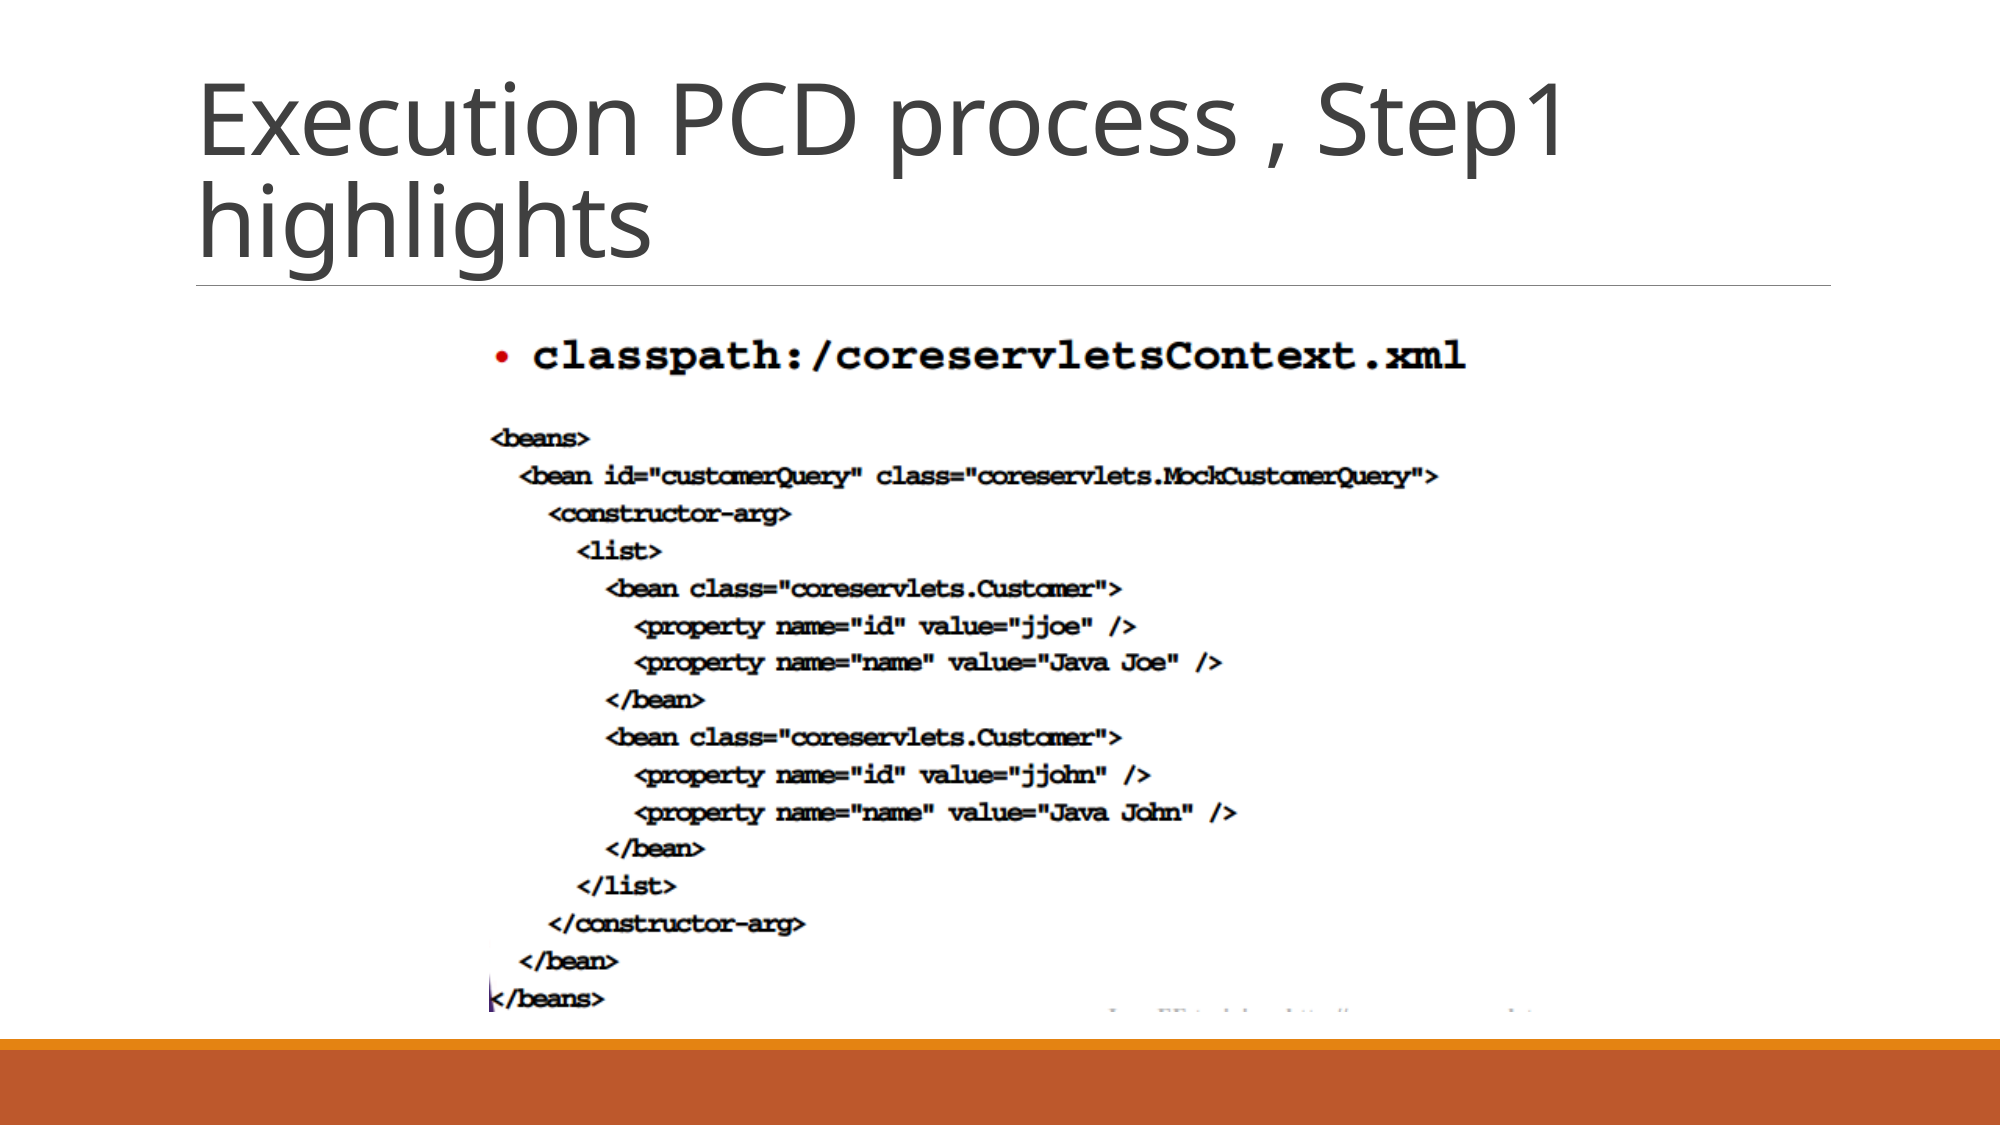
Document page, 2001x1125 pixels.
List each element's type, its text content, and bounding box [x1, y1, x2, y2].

title Execution PCD process , Step1 highlights [180, 47, 1830, 285]
picture [488, 327, 1541, 1012]
